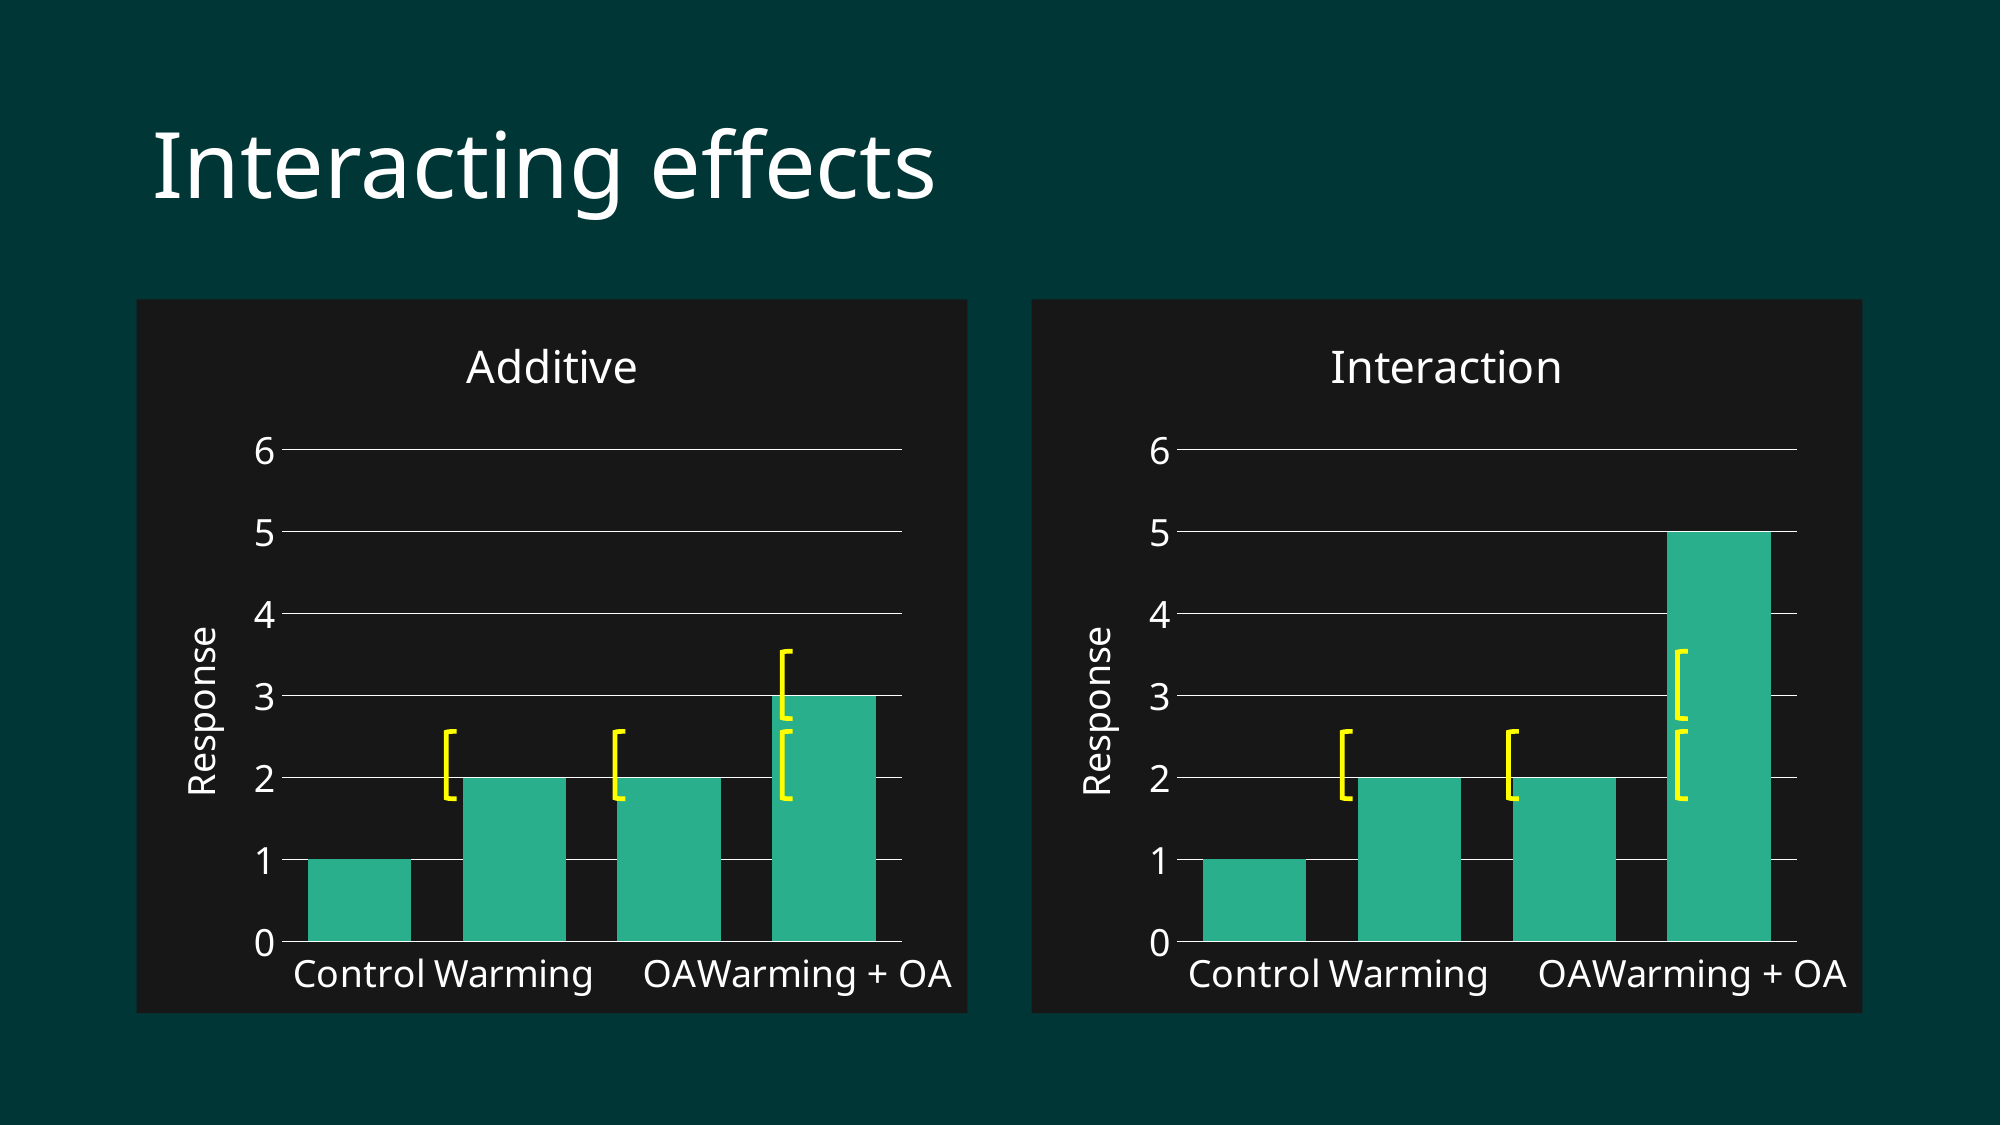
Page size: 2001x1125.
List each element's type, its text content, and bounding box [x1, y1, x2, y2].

chart [136, 299, 968, 1014]
chart [1031, 299, 1863, 1014]
title Interacting effects [137, 59, 1863, 278]
